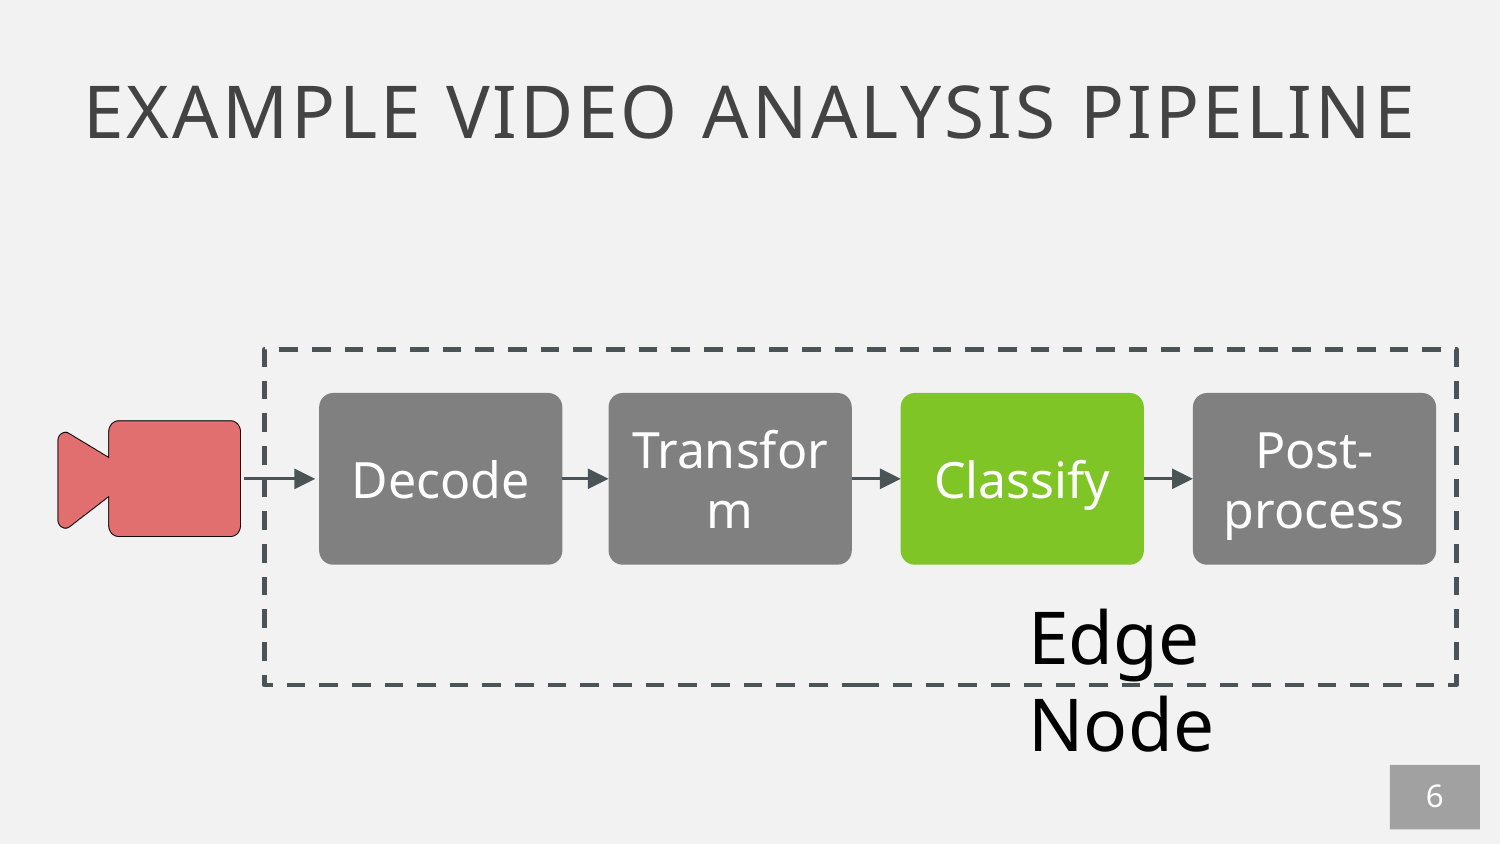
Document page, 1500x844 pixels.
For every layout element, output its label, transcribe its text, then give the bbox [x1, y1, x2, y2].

text_box Decode [319, 392, 563, 565]
text_box Post-process [1192, 392, 1437, 565]
text_box Classify [900, 392, 1144, 565]
slide_number 6 [1389, 764, 1480, 830]
title Example video analysis pipeline [49, 58, 1451, 179]
text_box [264, 349, 1457, 685]
picture [57, 420, 241, 537]
text_box Transform [608, 392, 852, 565]
text_box Edge Node [1013, 576, 1324, 636]
